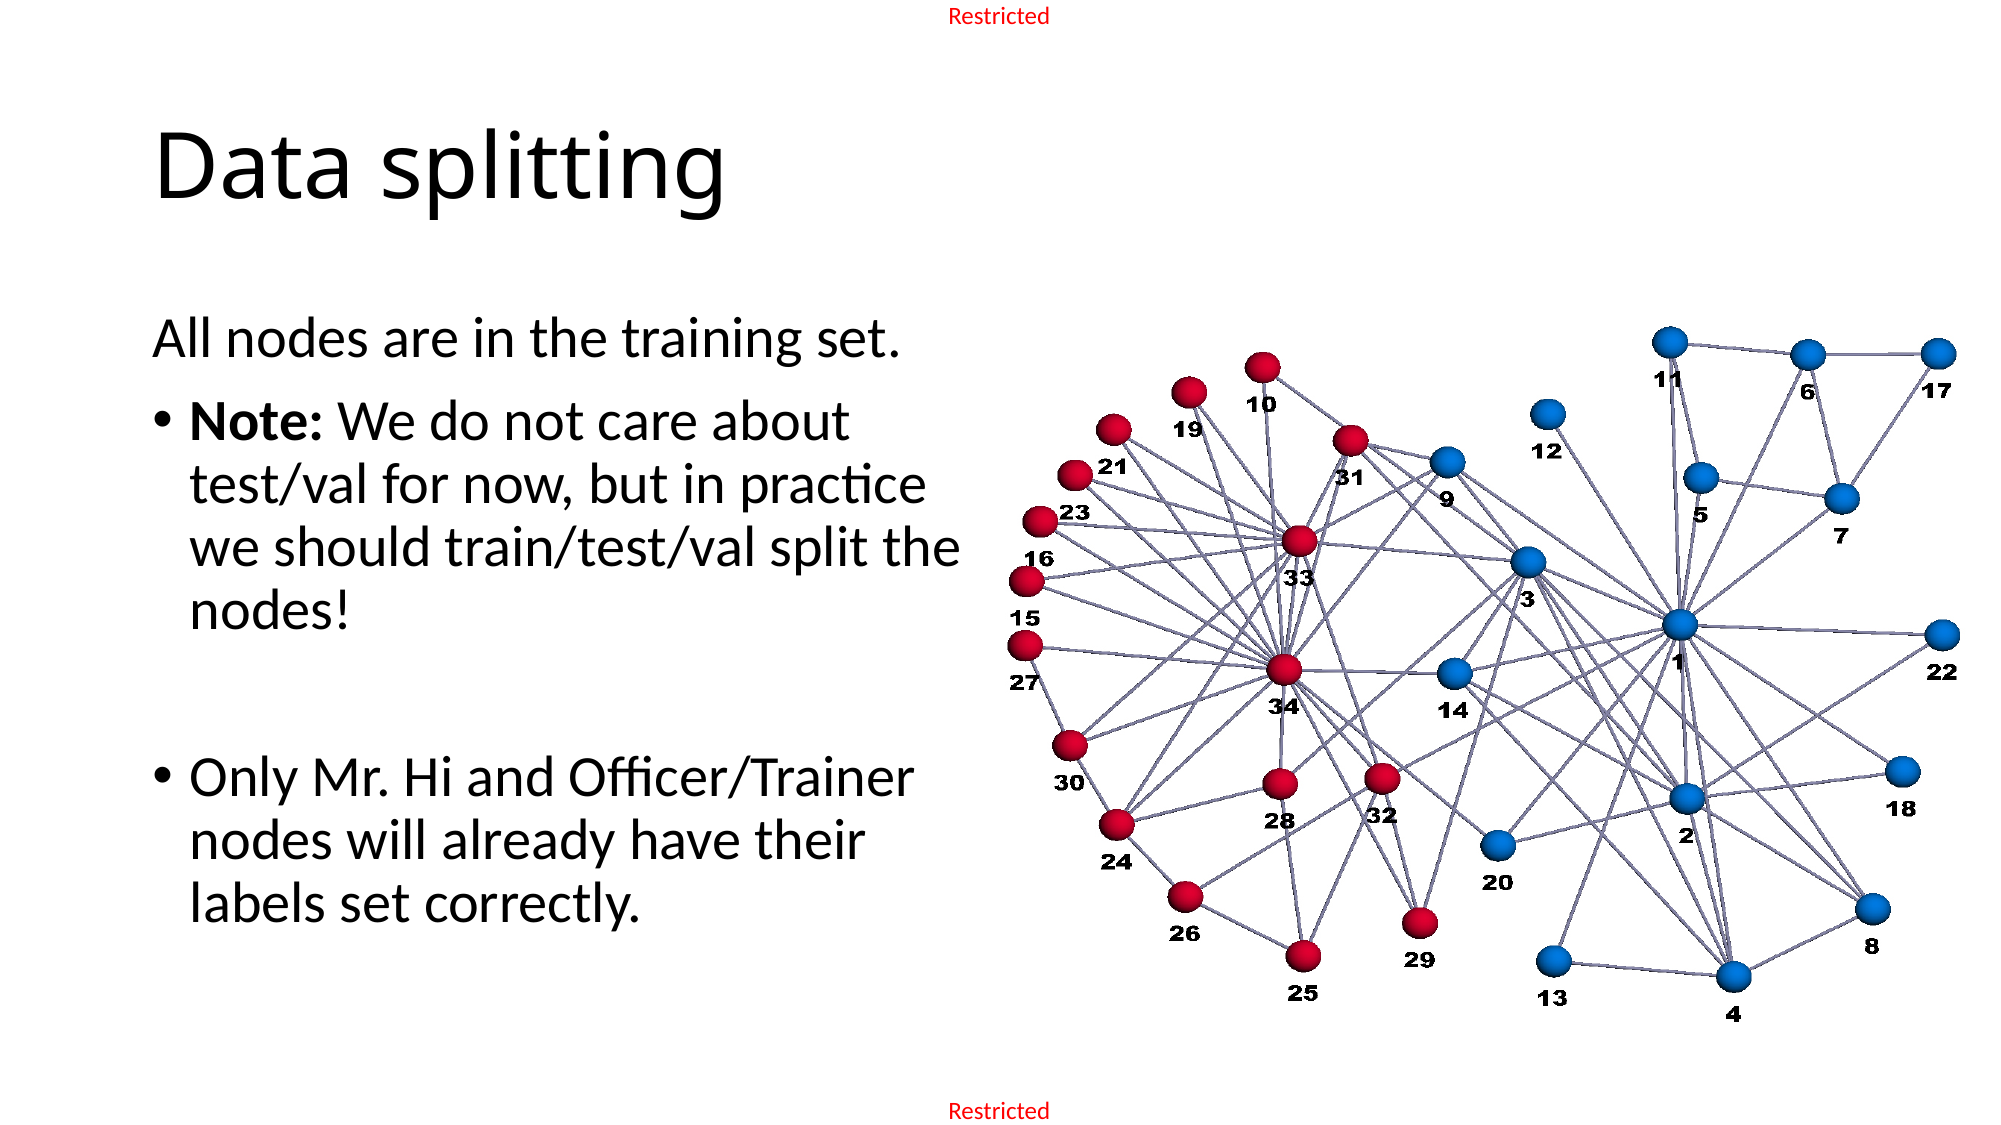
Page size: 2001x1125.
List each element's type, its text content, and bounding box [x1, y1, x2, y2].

title Data splitting [137, 59, 1863, 278]
picture [987, 317, 1980, 1031]
list All nodes are in the training set. Note: We do not care about test/val for now, but in practice we should train/test/val split the nodes! Only Mr. Hi and Officer/Trainer nodes will already have their labels set correctly. [137, 299, 988, 1014]
